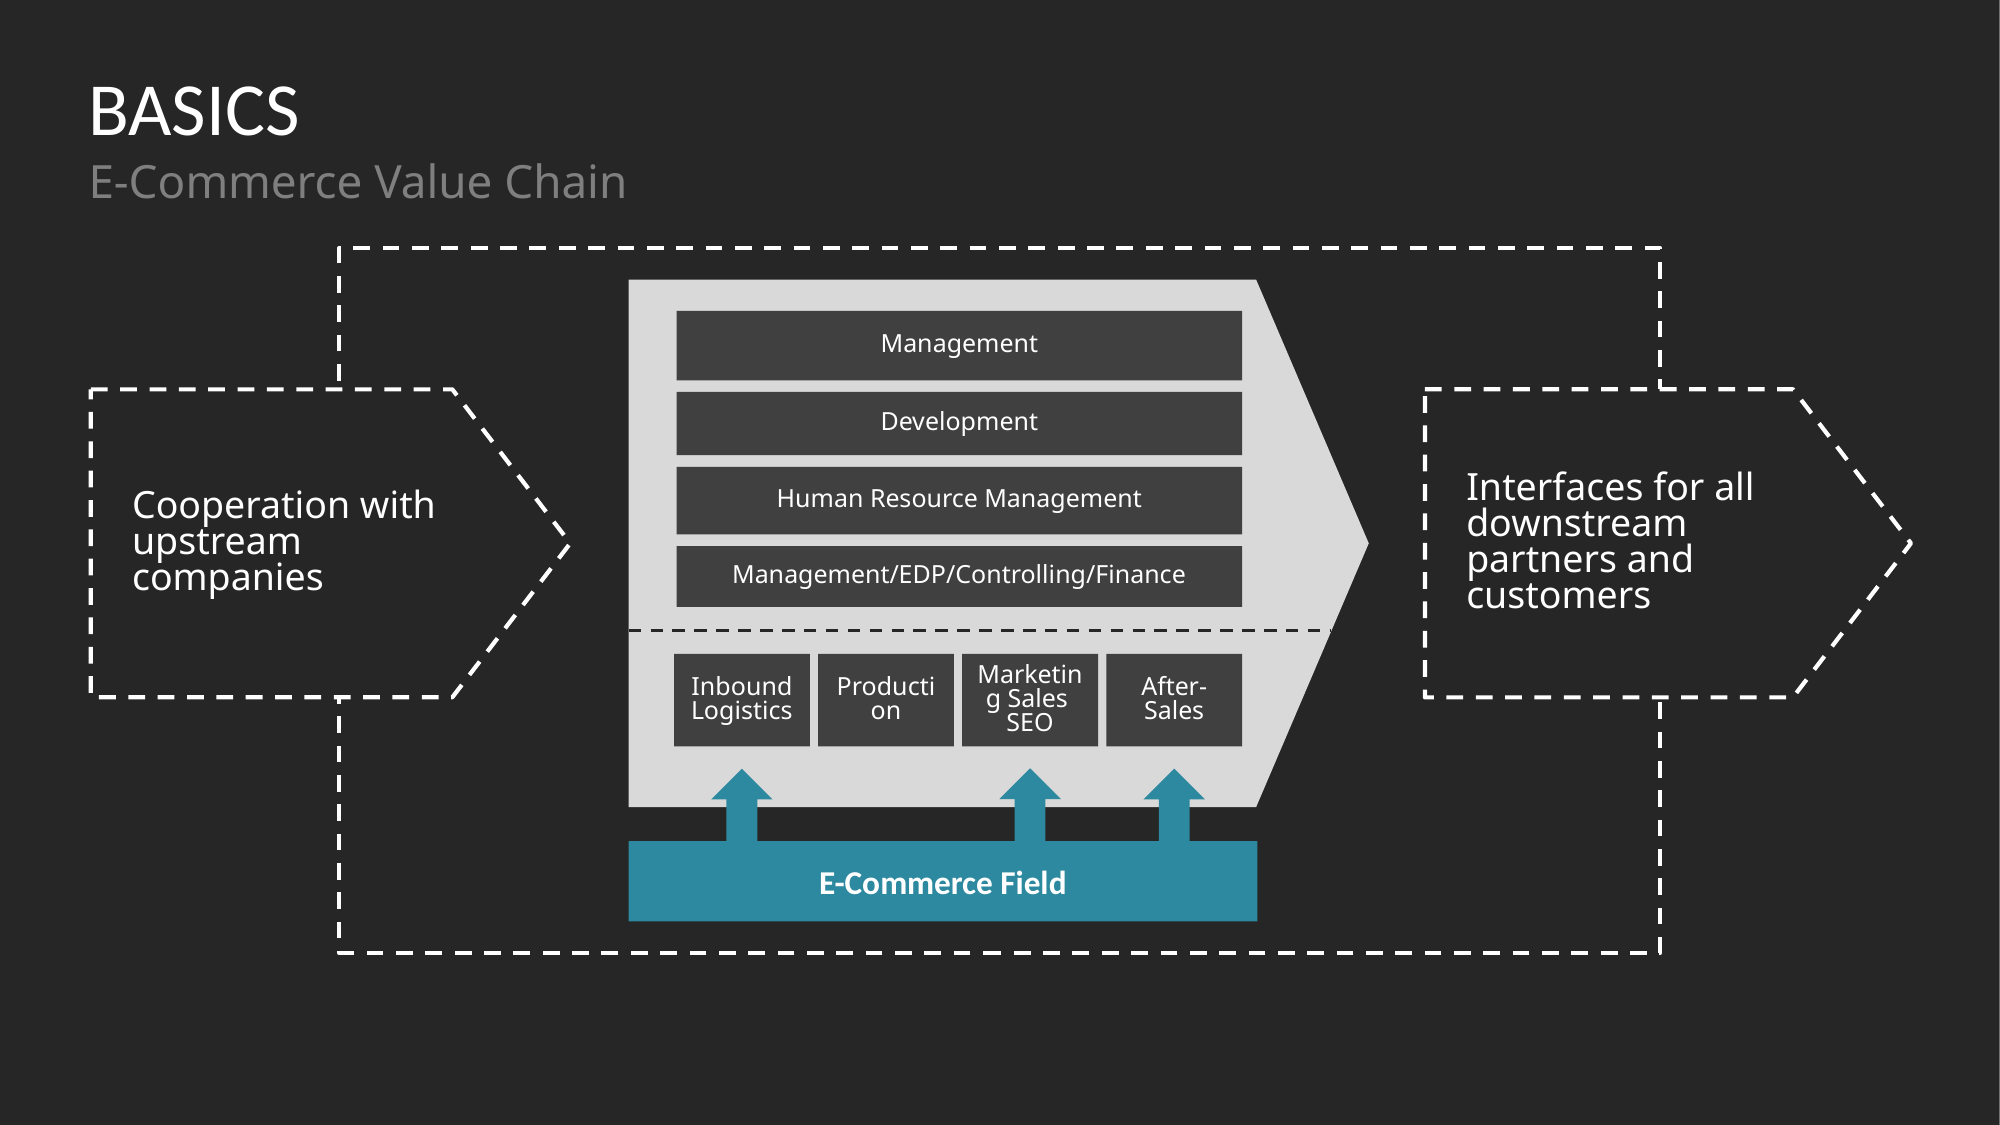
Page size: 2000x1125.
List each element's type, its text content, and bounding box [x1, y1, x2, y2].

text_box [709, 766, 775, 844]
list E-Commerce Value Chain [88, 159, 1911, 248]
text_box Management [675, 309, 1244, 382]
text_box Production [816, 652, 956, 748]
text_box Development [675, 390, 1244, 457]
text_box Interfaces for all downstream partners and customers [1422, 387, 1913, 700]
text_box After-Sales [1104, 652, 1244, 748]
text_box [1141, 766, 1207, 844]
title BASICS [88, 70, 1911, 159]
text_box Management/EDP/Controlling/Finance [675, 544, 1244, 609]
text_box Inbound Logistics [672, 652, 812, 748]
text_box [337, 246, 1662, 955]
text_box Marketing Sales SEO [960, 652, 1100, 748]
text_box [997, 766, 1063, 844]
text_box Cooperation with upstream companies [88, 387, 571, 700]
text_box Human Resource Management [675, 465, 1244, 536]
